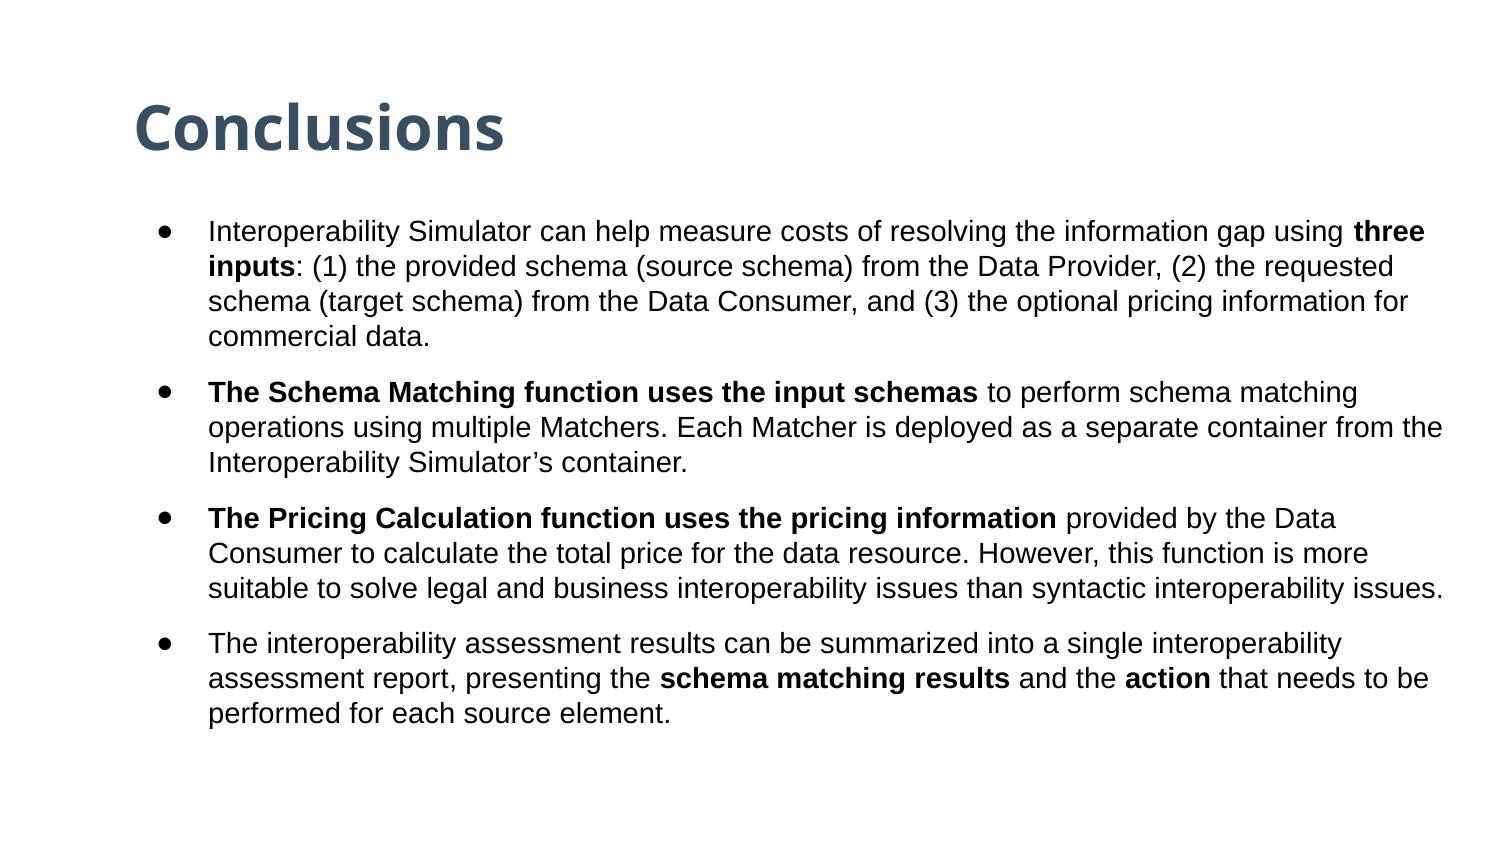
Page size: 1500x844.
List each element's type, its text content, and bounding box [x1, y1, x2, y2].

text_box Interoperability Simulator can help measure costs of resolving the information gap using three inputs: (1) the provided schema (source schema) from the Data Provider, (2) the requested schema (target schema) from the Data Consumer, and (3) the optional pricing information for commercial data. The Schema Matching function uses the input schemas to perform schema matching operations using multiple Matchers. Each Matcher is deployed as a separate container from the Interoperability Simulator’s container. The Pricing Calculation function uses the pricing information provided by the Data Consumer to calculate the total price for the data resource. However, this function is more suitable to solve legal and business interoperability issues than syntactic interoperability issues. The interoperability assessment results can be summarized into a single interoperability assessment report, presenting the schema matching results and the action that needs to be performed for each source element. [118, 197, 1480, 800]
title Conclusions [118, 72, 1382, 167]
